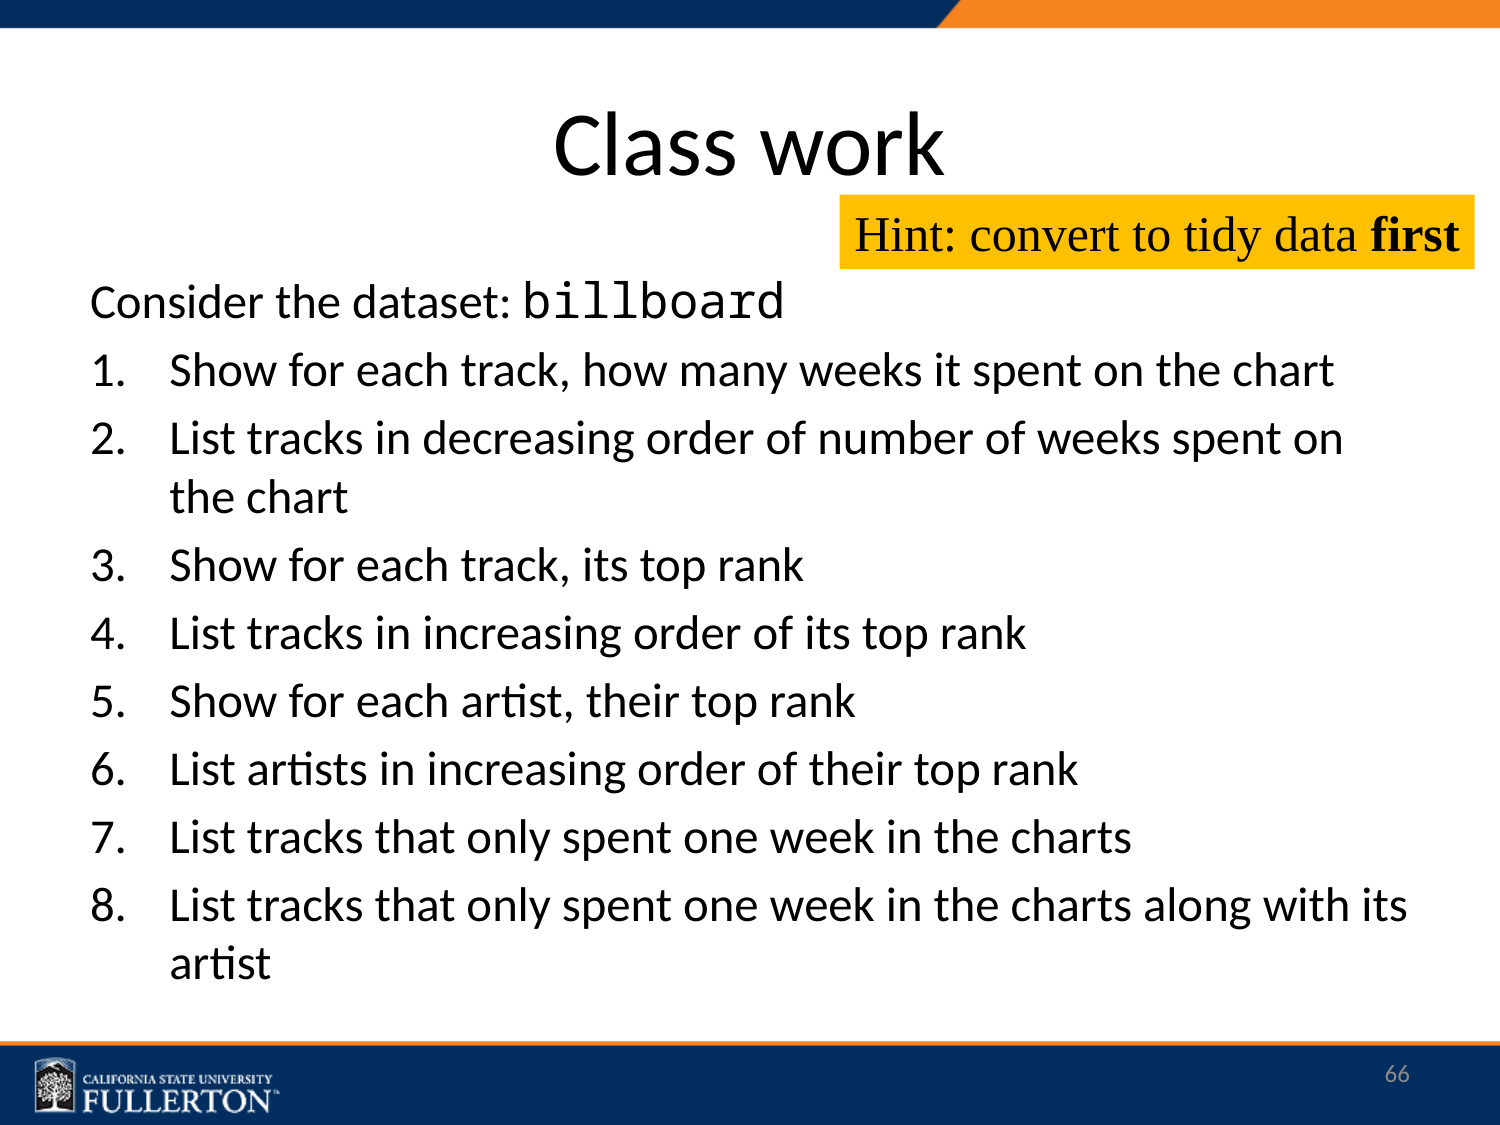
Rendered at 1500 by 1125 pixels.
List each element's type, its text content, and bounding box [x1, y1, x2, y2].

picture [0, 0, 1500, 1125]
text_box Hint: convert to tidy data first [839, 194, 1475, 270]
slide_number 66 [1074, 1042, 1425, 1103]
title Class work [75, 45, 1425, 233]
list Consider the dataset: billboard Show for each track, how many weeks it spent on the chart List tracks in decreasing order of number of weeks spent on the chart Show for each track, its top rank List tracks in increasing order of its top rank Show for each artist, their top rank List artists in increasing order of their top rank List tracks that only spent one week in the charts List tracks that only spent one week in the charts along with its artist [75, 262, 1425, 1005]
